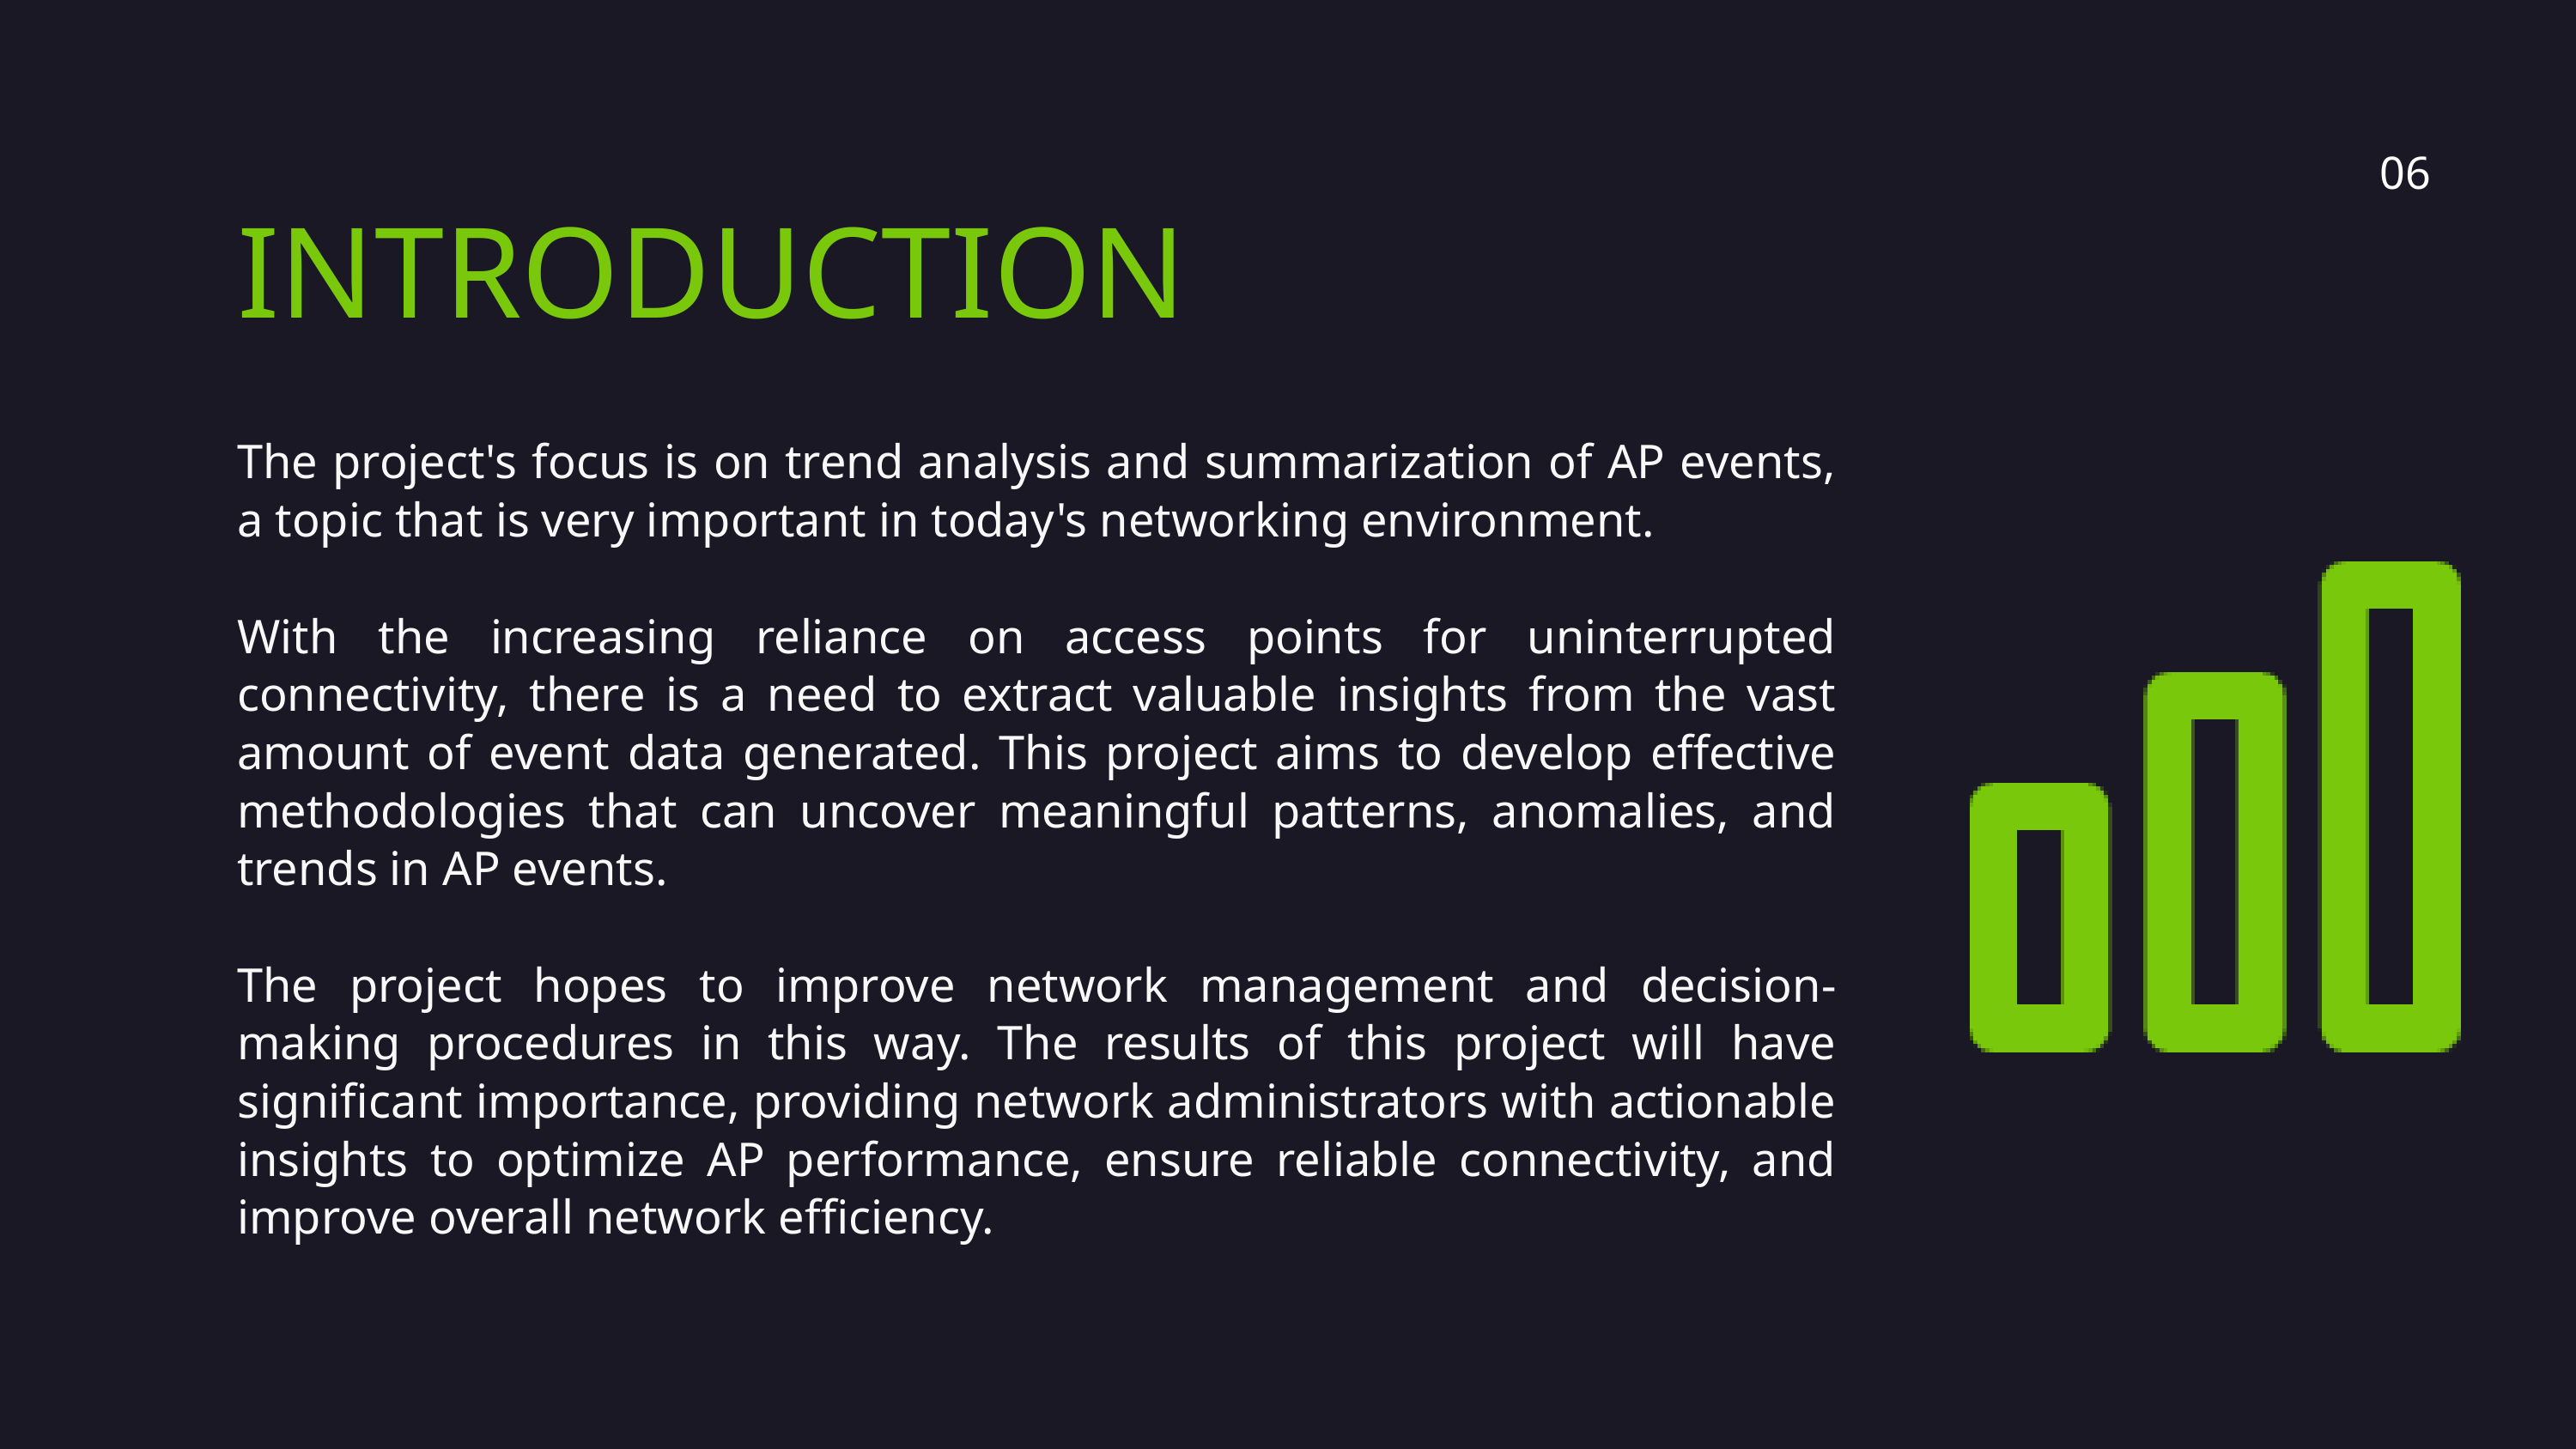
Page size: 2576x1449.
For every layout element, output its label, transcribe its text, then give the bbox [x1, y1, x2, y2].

text_box The project's focus is on trend analysis and summarization of AP events, a topic that is very important in today's networking environment. With the increasing reliance on access points for uninterrupted connectivity, there is a need to extract valuable insights from the vast amount of event data generated. This project aims to develop effective methodologies that can uncover meaningful patterns, anomalies, and trends in AP events. The project hopes to improve network management and decision-making procedures in this way. The results of this project will have significant importance, providing network administrators with actionable insights to optimize AP performance, ensure reliable connectivity, and improve overall network efficiency. [237, 430, 1838, 1244]
text_box 06 [2251, 144, 2432, 199]
text_box [1970, 561, 2461, 1052]
text_box INTRODUCTION [237, 204, 2263, 343]
